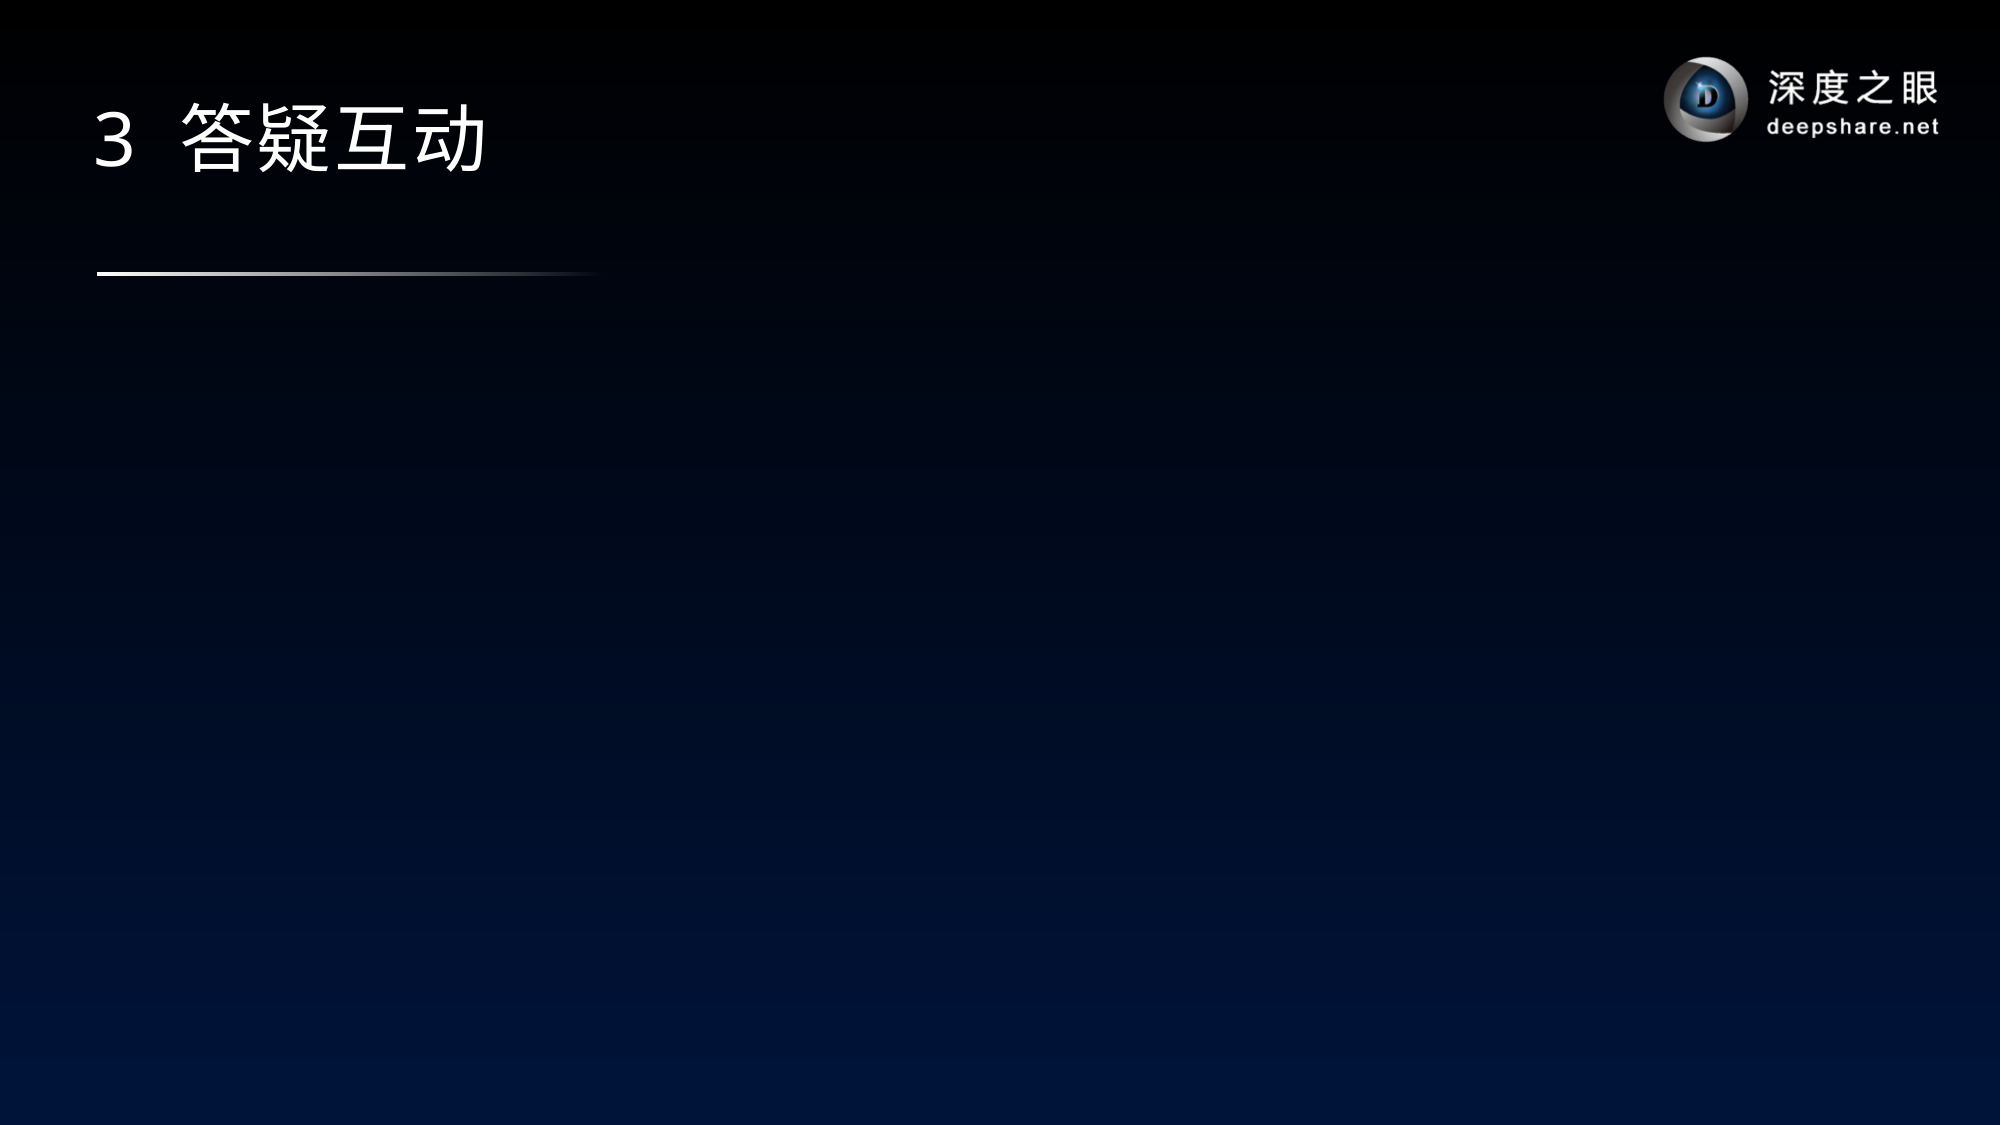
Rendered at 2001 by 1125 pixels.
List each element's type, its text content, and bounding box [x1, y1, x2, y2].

title 3 答疑互动 [78, 94, 1192, 274]
picture [1644, 37, 1945, 163]
